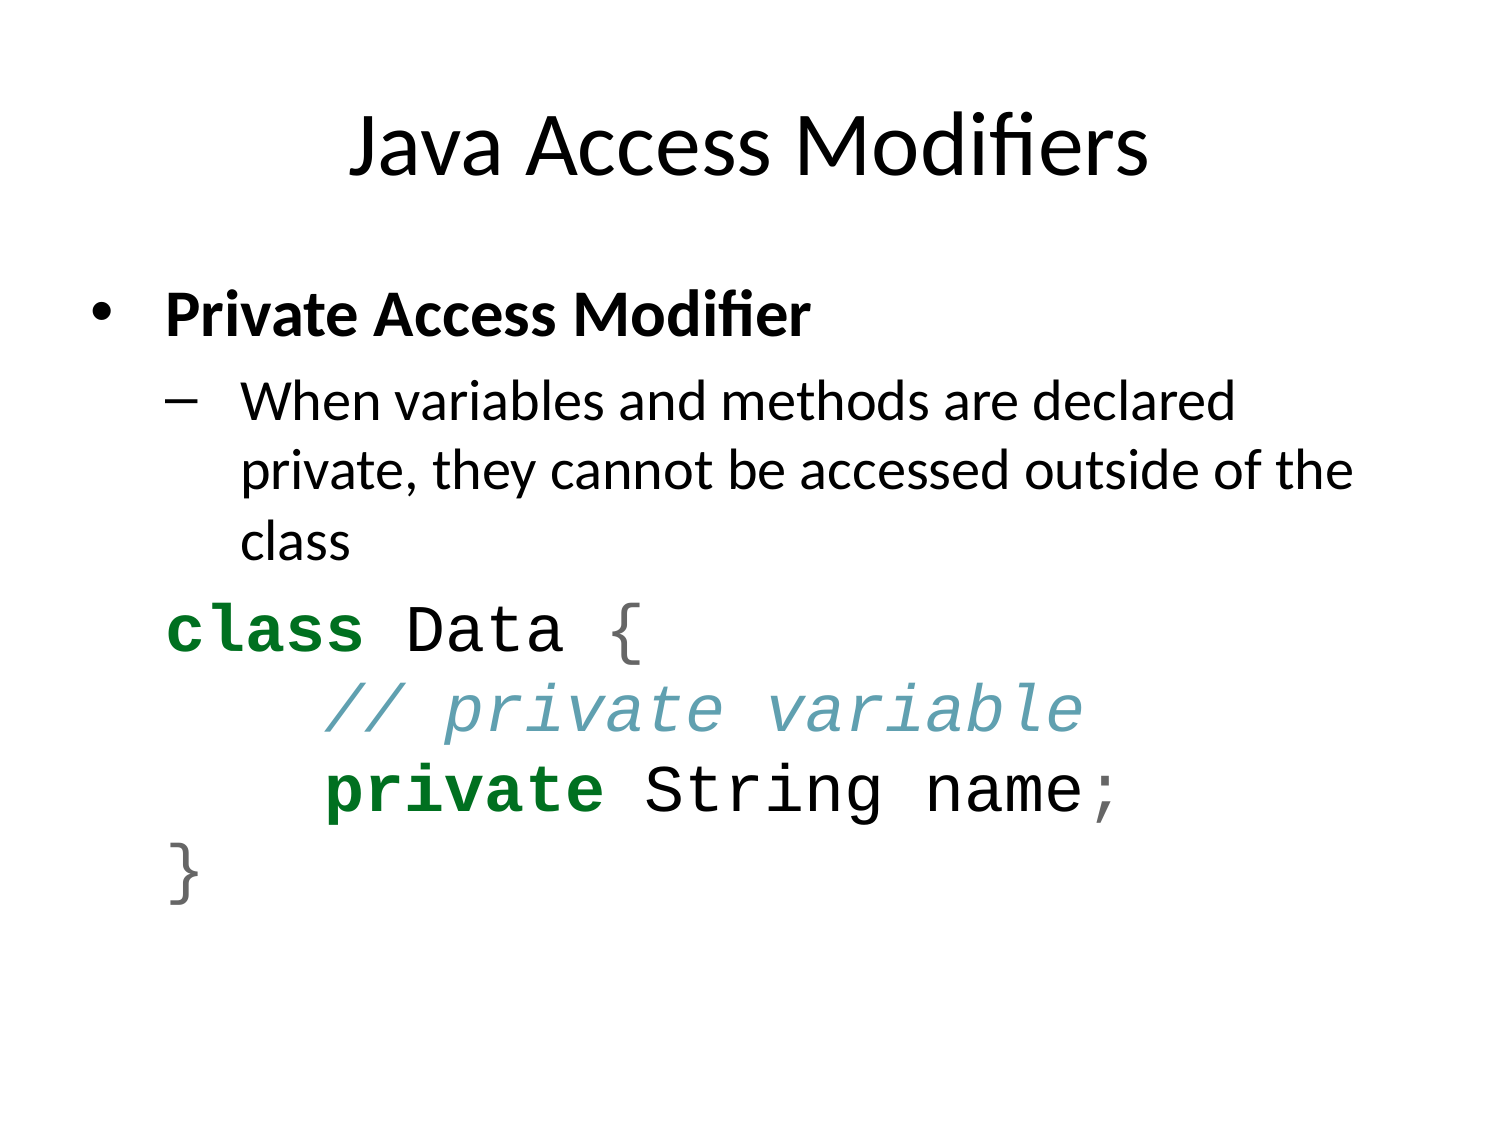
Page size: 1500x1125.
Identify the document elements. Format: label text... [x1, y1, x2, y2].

title Java Access Modifiers [75, 45, 1425, 233]
list Private Access Modifier When variables and methods are declared private, they cannot be accessed outside of the class class Data { // private variable private String name; } [75, 262, 1425, 1005]
